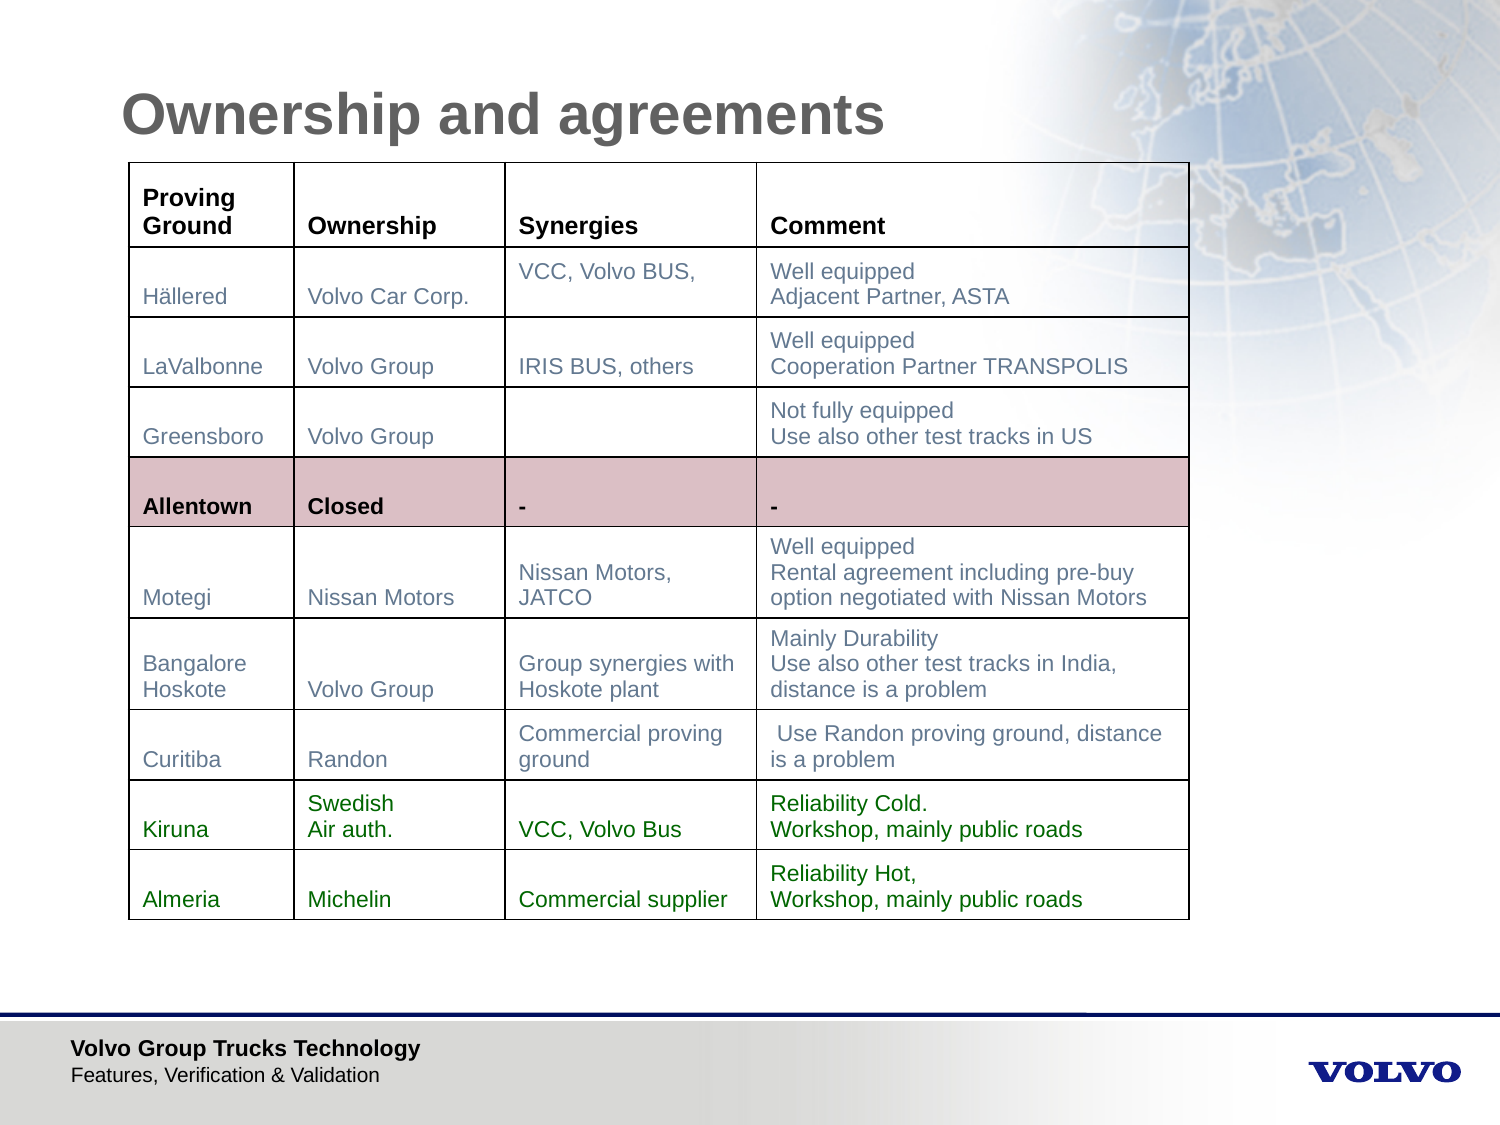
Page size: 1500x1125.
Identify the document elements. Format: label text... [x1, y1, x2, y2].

table_cell Well equipped Adjacent Partner, ASTA [757, 248, 1188, 316]
table_cell Hällered [130, 248, 293, 316]
table_cell IRIS BUS, others [506, 318, 756, 386]
table_header Proving Ground [130, 163, 293, 246]
table_cell - [506, 458, 756, 526]
table_cell Kiruna [130, 781, 293, 849]
footer Features, Verification & Validation [55, 1054, 1184, 1090]
table_cell VCC, Volvo BUS, [506, 248, 756, 316]
table_cell Motegi [130, 527, 293, 617]
table_cell [506, 388, 756, 456]
table_cell Volvo Group [295, 619, 504, 709]
table_cell Nissan Motors [295, 527, 504, 617]
table_cell Michelin [295, 850, 504, 919]
table_cell Commercial proving ground [506, 710, 756, 779]
table_cell Volvo Car Corp. [295, 248, 504, 316]
table_header Synergies [506, 163, 756, 246]
picture [0, 1021, 1308, 1125]
table_cell VCC, Volvo Bus [506, 781, 756, 849]
table_cell Randon [295, 710, 504, 779]
table_cell Group synergies with Hoskote plant [506, 619, 756, 709]
table_cell Curitiba [130, 710, 293, 779]
table_cell Greensboro [130, 388, 293, 456]
table_cell Closed [295, 458, 504, 526]
table_cell Well equipped Cooperation Partner TRANSPOLIS [757, 318, 1188, 386]
title Ownership and agreements [106, 68, 1450, 182]
table_cell Bangalore Hoskote [130, 619, 293, 709]
table_cell Reliability Cold. Workshop, mainly public roads [757, 781, 1188, 849]
table_cell Use Randon proving ground, distance is a problem [757, 710, 1188, 779]
table_cell Not fully equipped Use also other test tracks in US [757, 388, 1188, 456]
table_cell Mainly Durability Use also other test tracks in India, distance is a problem [757, 619, 1188, 709]
table_cell Reliability Hot, Workshop, mainly public roads [757, 850, 1188, 919]
table_header Ownership [295, 163, 504, 246]
table_cell Almeria [130, 850, 293, 919]
table_cell Volvo Group [295, 388, 504, 456]
table_cell Volvo Group [295, 318, 504, 386]
table_cell LaValbonne [130, 318, 293, 386]
table_header Comment [757, 163, 1188, 246]
table_cell Well equipped Rental agreement including pre-buy option negotiated with Nissan Motors [757, 527, 1188, 617]
table_cell - [757, 458, 1188, 526]
table_cell Commercial supplier [506, 850, 756, 919]
picture [720, 0, 1500, 852]
table_cell Swedish Air auth. [295, 781, 504, 849]
table_cell Nissan Motors, JATCO [506, 527, 756, 617]
table_cell Allentown [130, 458, 293, 526]
